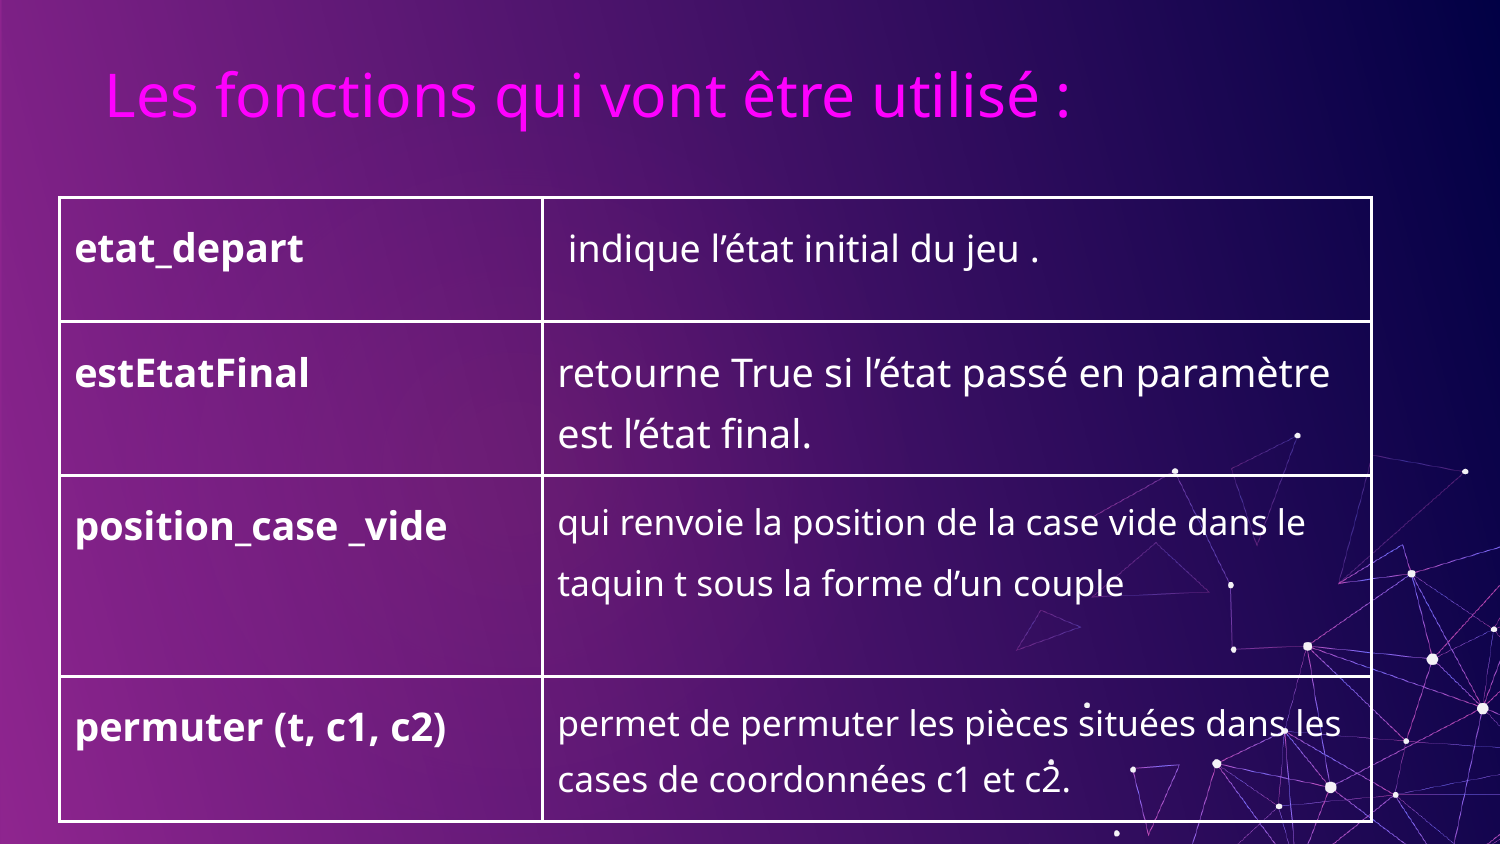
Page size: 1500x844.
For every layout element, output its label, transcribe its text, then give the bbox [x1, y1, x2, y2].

table_cell qui renvoie la position de la case vide dans le taquin t sous la forme d’un couple [544, 477, 1370, 675]
table_cell estEtatFinal [61, 323, 541, 474]
table_cell retourne True si l’état passé en paramètre est l’état final. [544, 323, 1370, 474]
table_cell permuter (t, c1, c2) [61, 678, 541, 820]
text_box [89, 174, 1444, 240]
table_header indique l’état initial du jeu . [544, 199, 1370, 320]
table_header etat_depart [61, 199, 541, 320]
picture [0, 0, 1500, 844]
table_cell permet de permuter les pièces situées dans les cases de coordonnées c1 et c2. [544, 678, 1370, 820]
table_cell position_case _vide [61, 477, 541, 675]
title Les fonctions qui vont être utilisé : [89, 42, 1251, 174]
